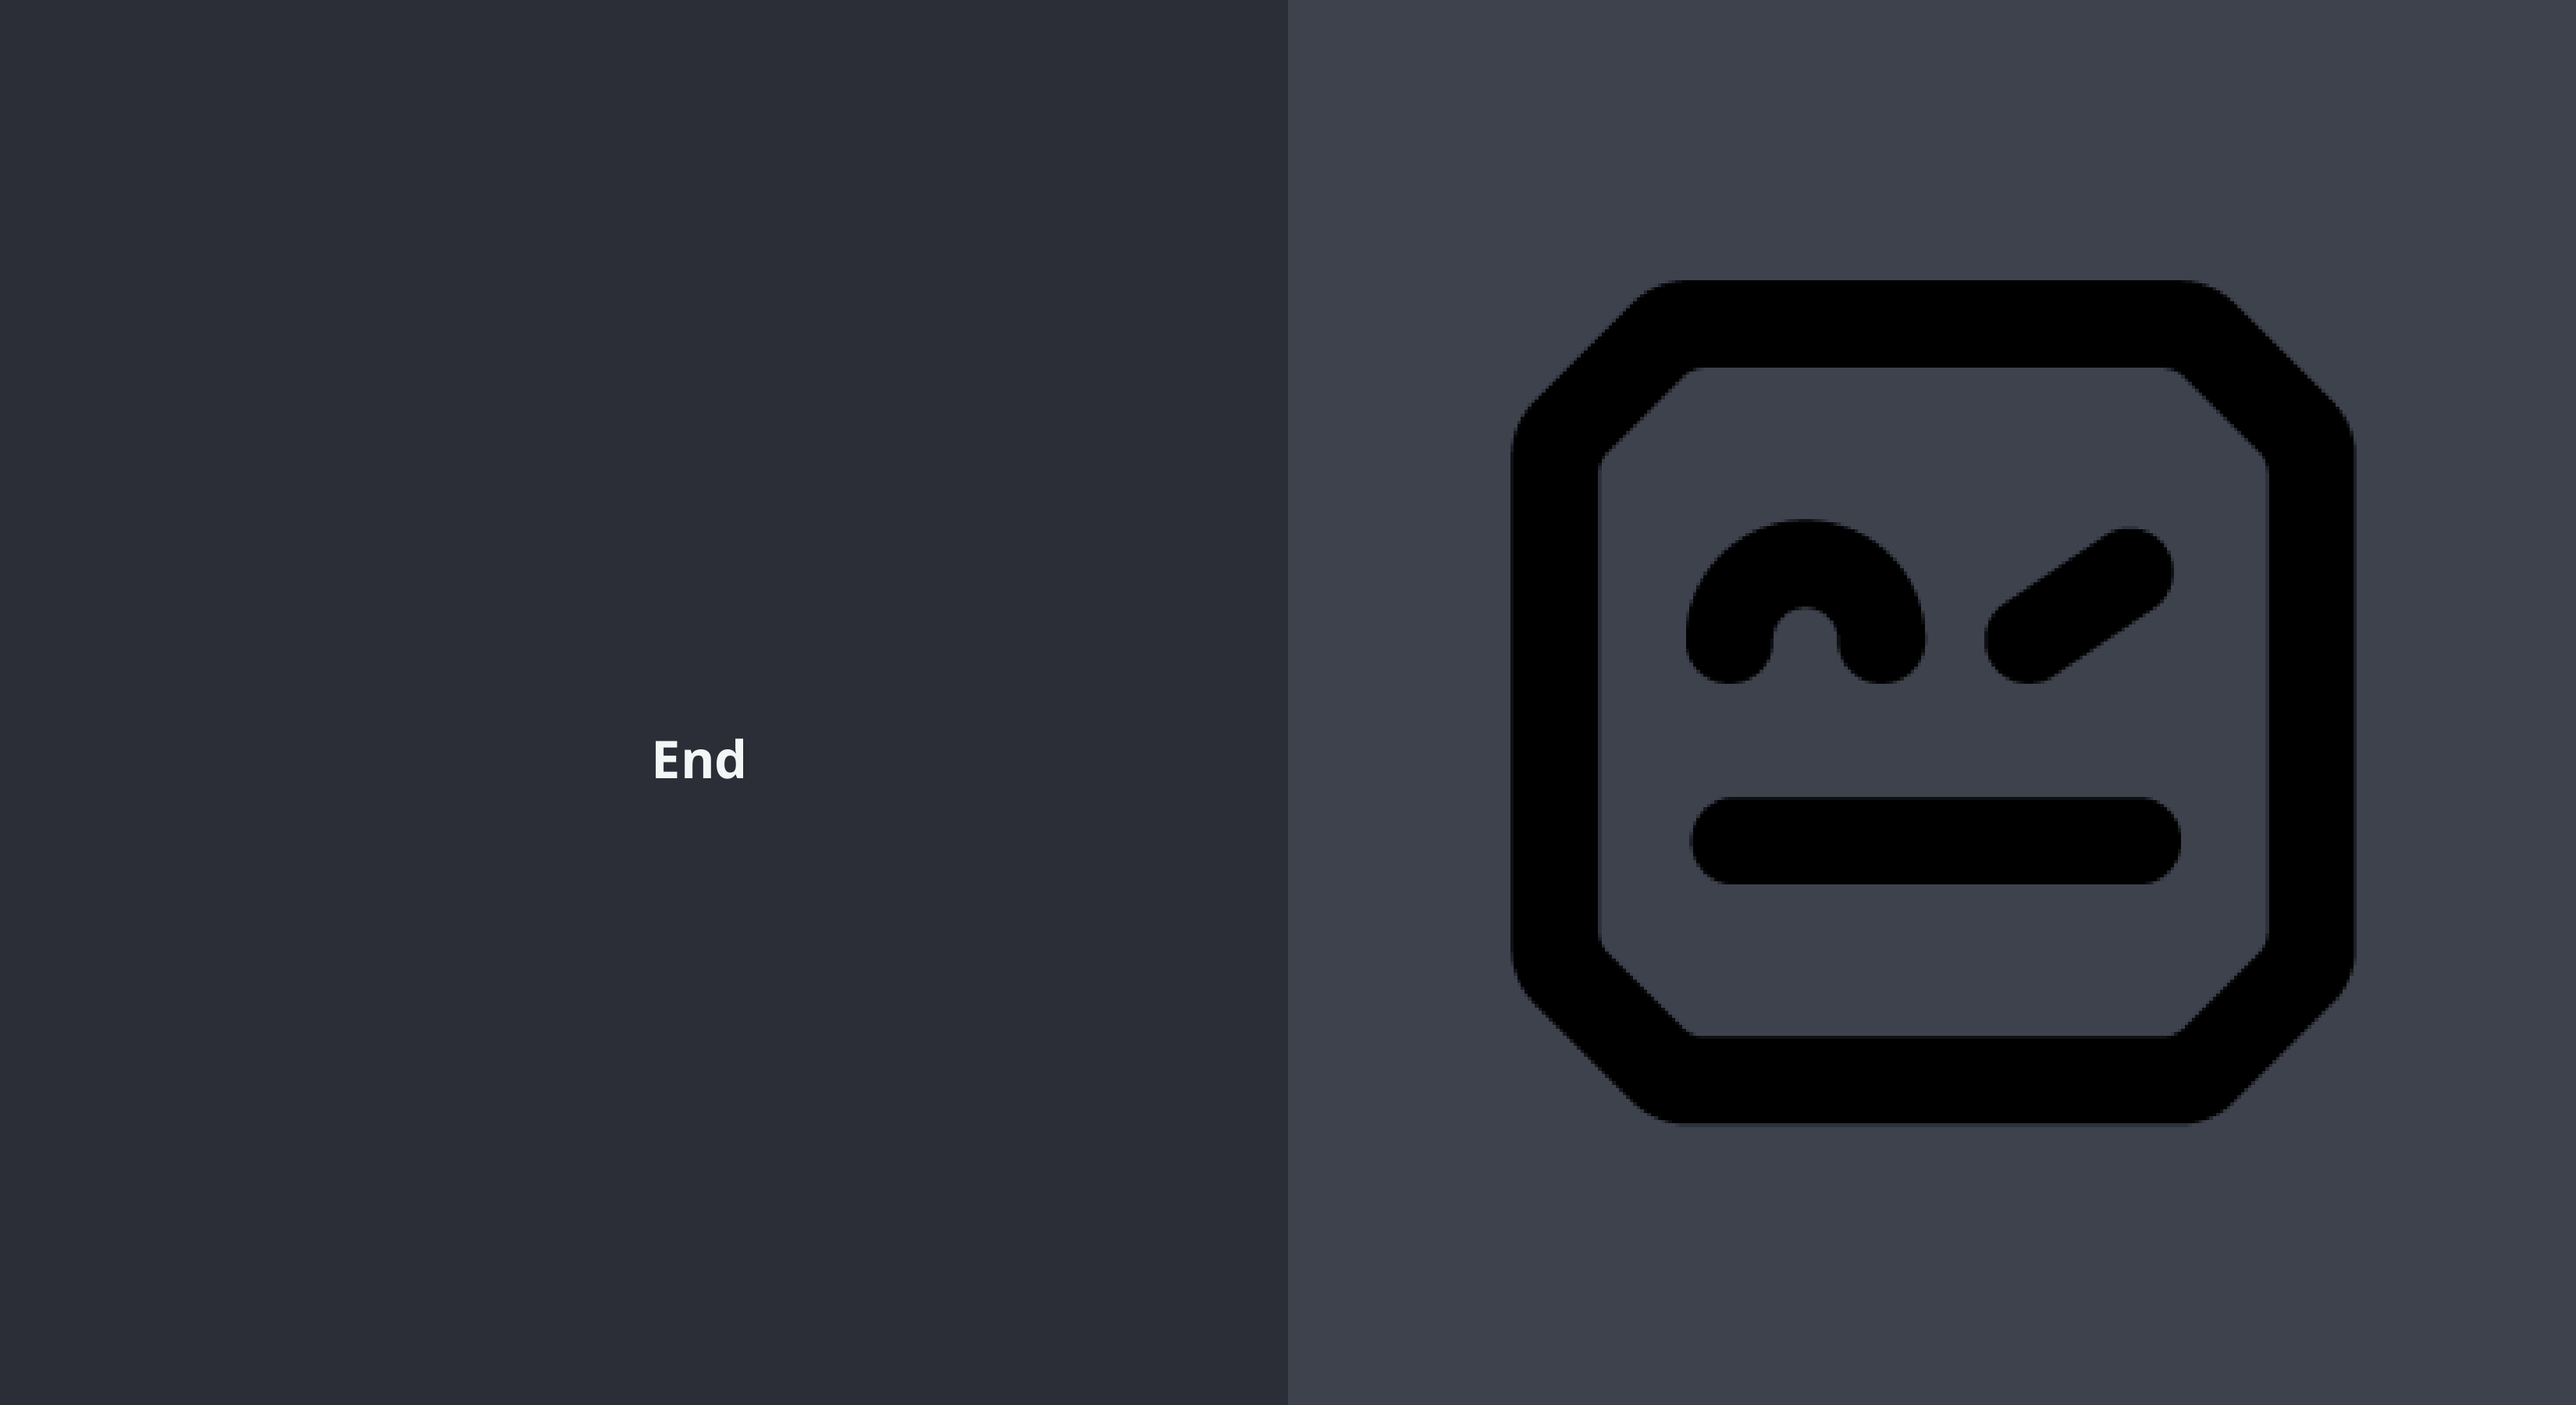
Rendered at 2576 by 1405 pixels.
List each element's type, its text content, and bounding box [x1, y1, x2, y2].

picture [1287, 0, 2576, 1405]
text_box End [639, 702, 769, 795]
